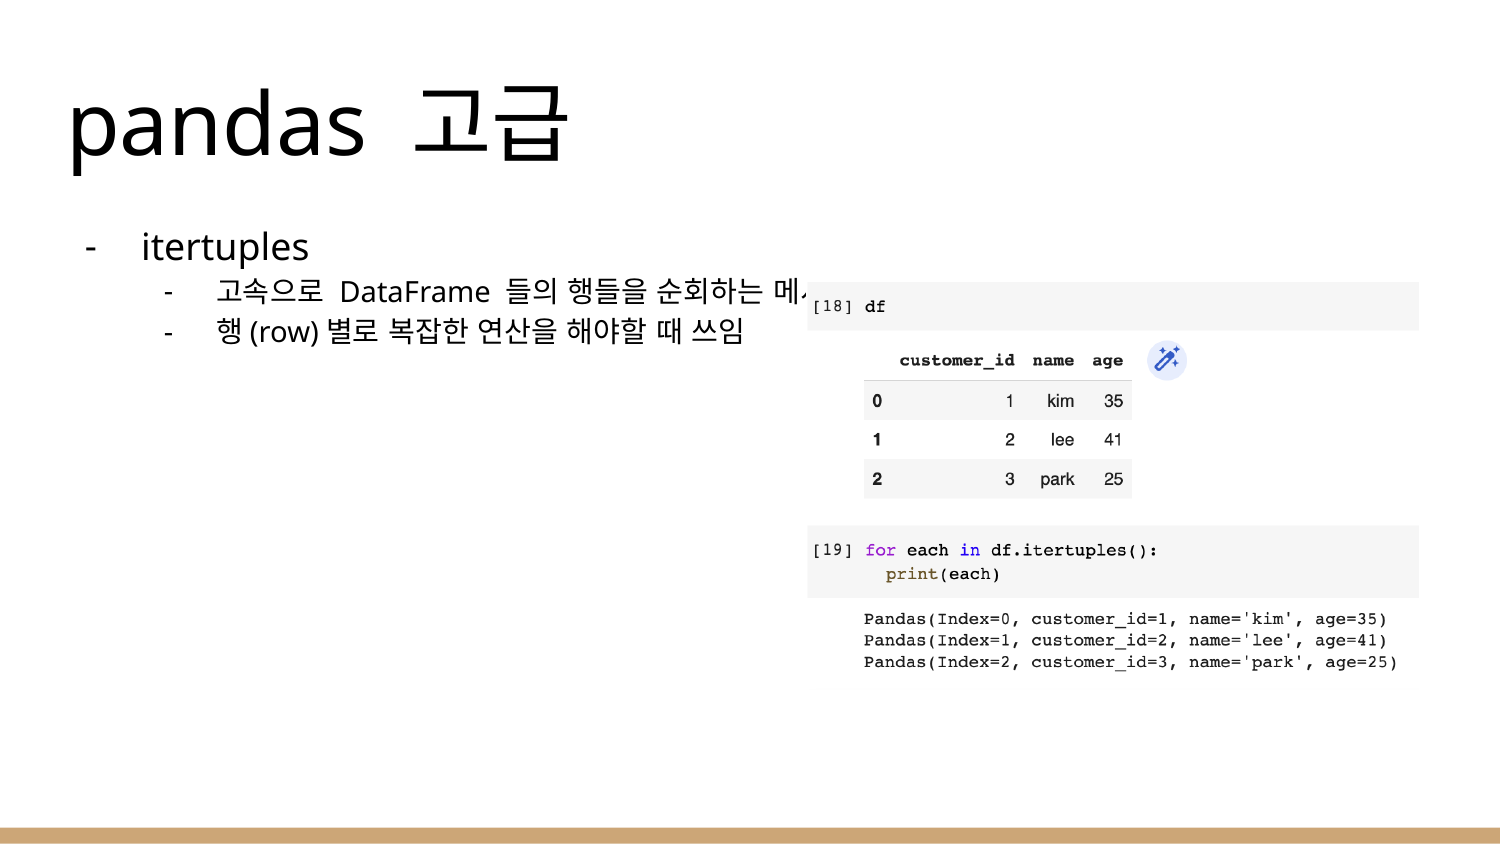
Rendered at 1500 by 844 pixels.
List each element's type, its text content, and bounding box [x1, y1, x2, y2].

title pandas 고급 [51, 51, 1449, 189]
list itertuples 고속으로 DataFrame 들의 행들을 순회하는 메서드 행(row)별로 복잡한 연산을 해야할 때 쓰임 [51, 200, 1449, 752]
picture [806, 274, 1419, 690]
